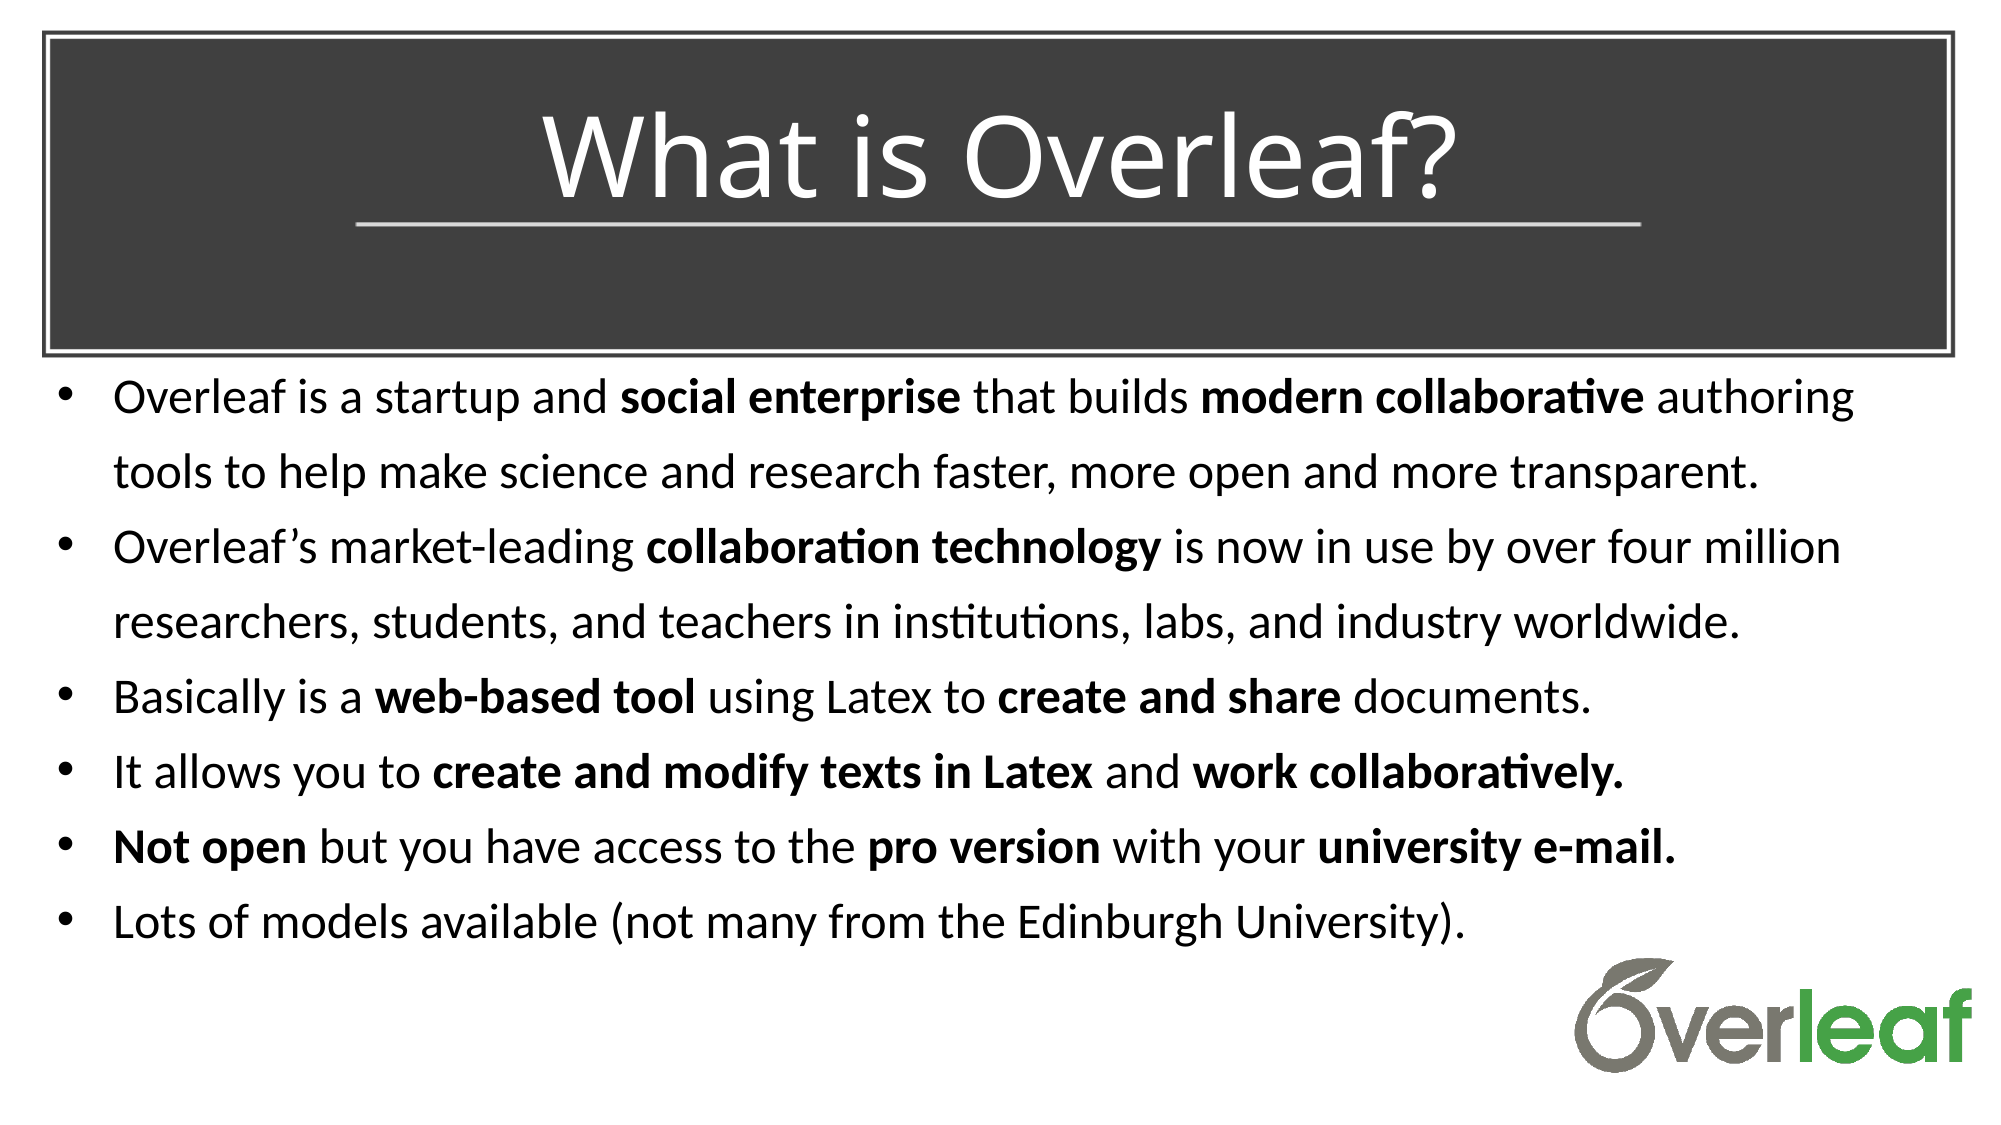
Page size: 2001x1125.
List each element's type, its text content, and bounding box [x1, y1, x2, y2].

picture [1562, 945, 1984, 1085]
picture [42, 28, 1958, 359]
text_box Overleaf is a startup and social enterprise that builds modern collaborative authoring tools to help make science and research faster, more open and more transparent. Overleaf’s market-leading collaboration technology is now in use by over four million researchers, students, and teachers in institutions, labs, and industry worldwide. Basically is a web-based tool using Latex to create and share documents. It allows you to create and modify texts in Latex and work collaboratively. Not open but you have access to the pro version with your university e-mail. Lots of models available (not many from the Edinburgh University). [42, 359, 1944, 956]
